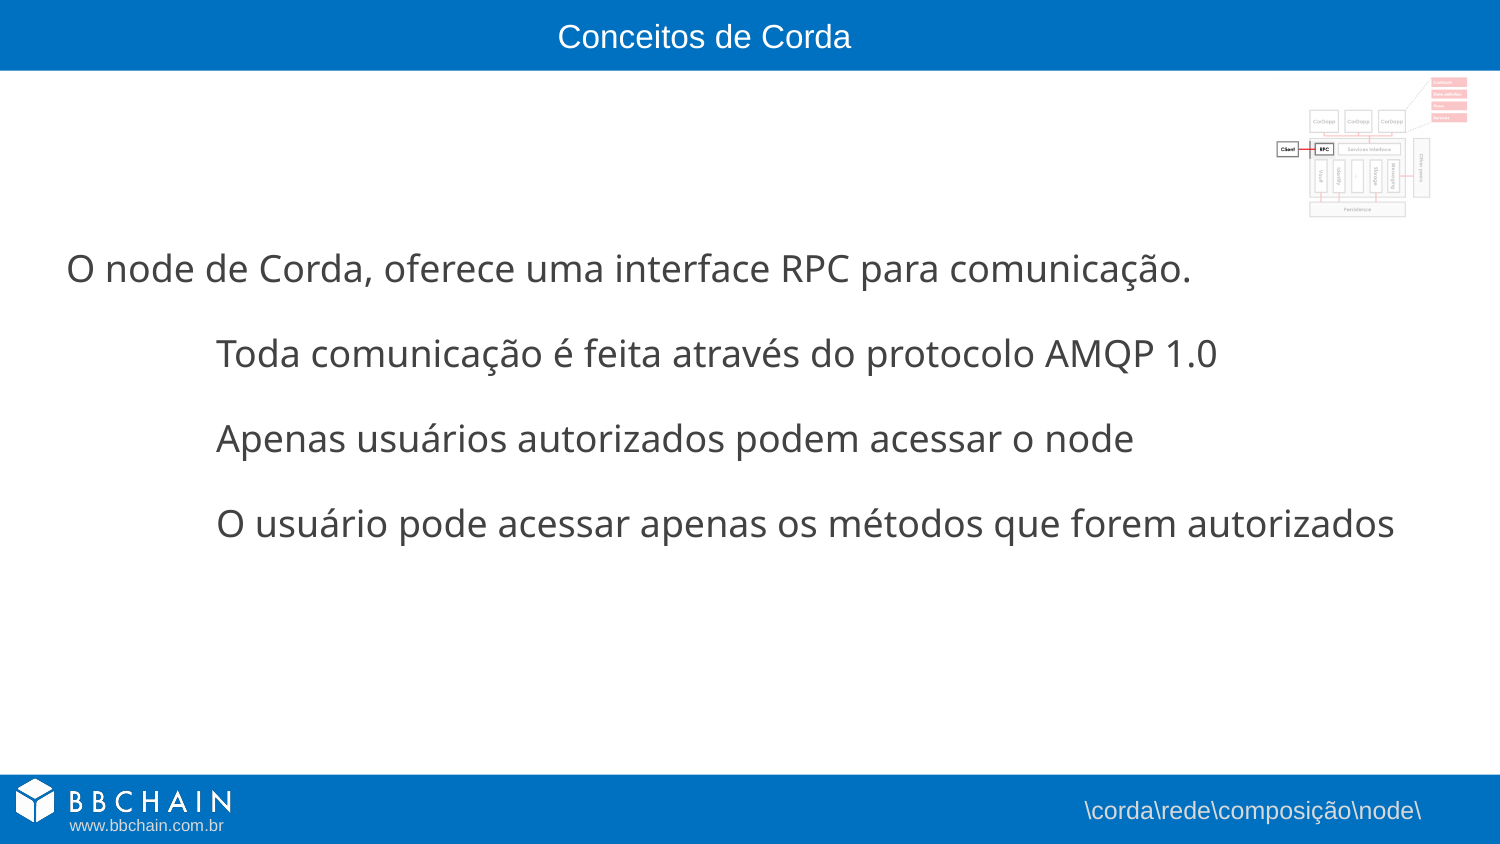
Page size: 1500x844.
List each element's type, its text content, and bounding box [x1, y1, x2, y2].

list O node de Corda, oferece uma interface RPC para comunicação. Toda comunicação é feita através do protocolo AMQP 1.0 Apenas usuários autorizados podem acessar o node O usuário pode acessar apenas os métodos que forem autorizados [51, 222, 1449, 774]
text_box [245, 774, 1500, 844]
picture [0, 772, 244, 838]
text_box \corda\rede\composição\node\ [1069, 787, 1500, 823]
picture [1270, 76, 1472, 223]
text_box [0, 0, 542, 71]
text_box [967, 0, 1500, 71]
text_box Conceitos de Corda [542, 0, 967, 83]
